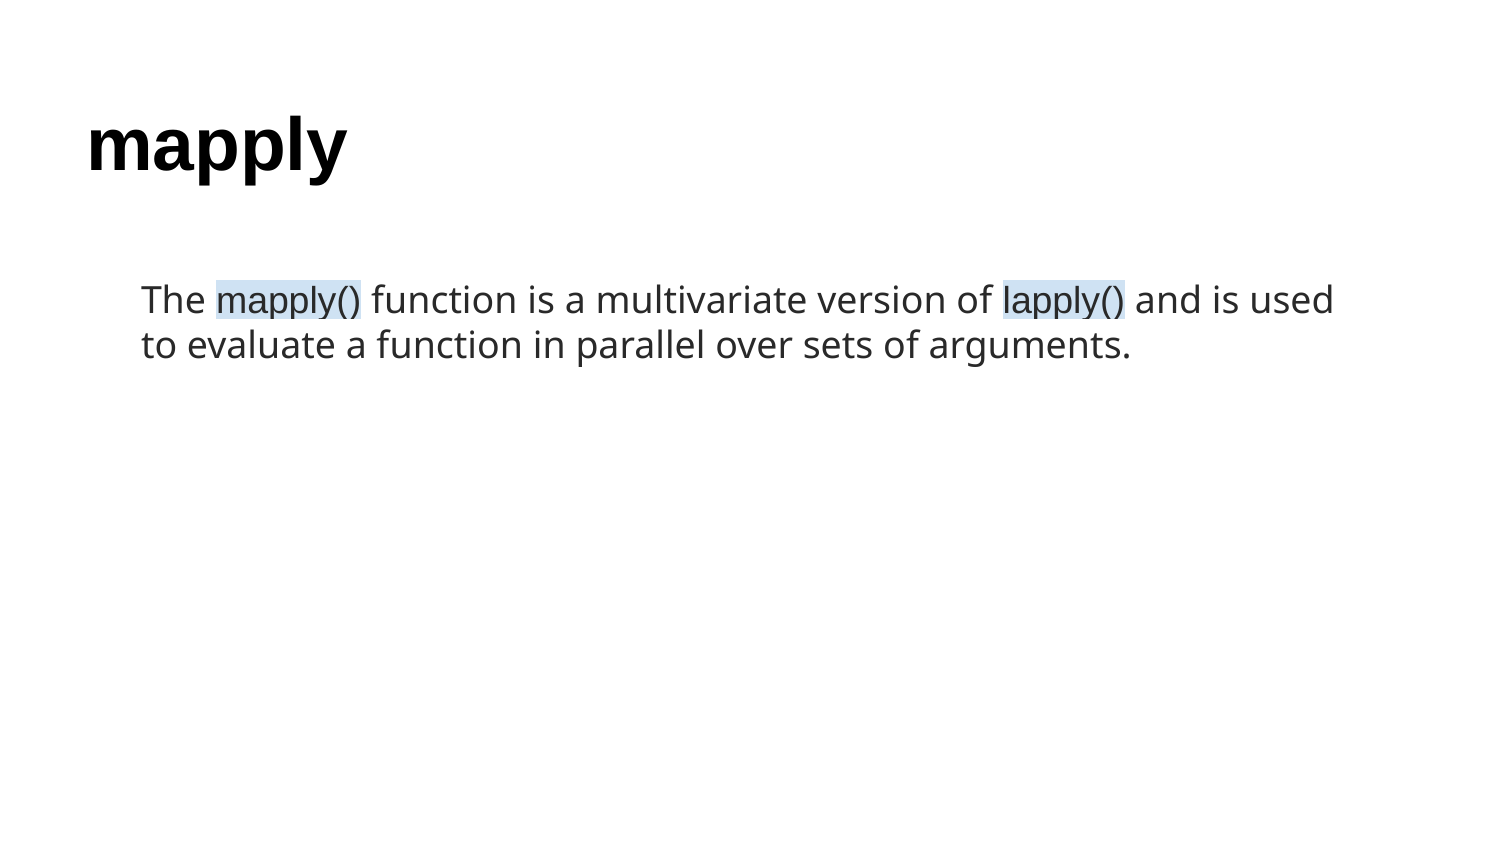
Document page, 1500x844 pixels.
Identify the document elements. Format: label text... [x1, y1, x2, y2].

text_box mapply [70, 80, 829, 242]
text_box The mapply() function is a multivariate version of lapply() and is used to evaluate a function in parallel over sets of arguments. [125, 261, 1395, 524]
